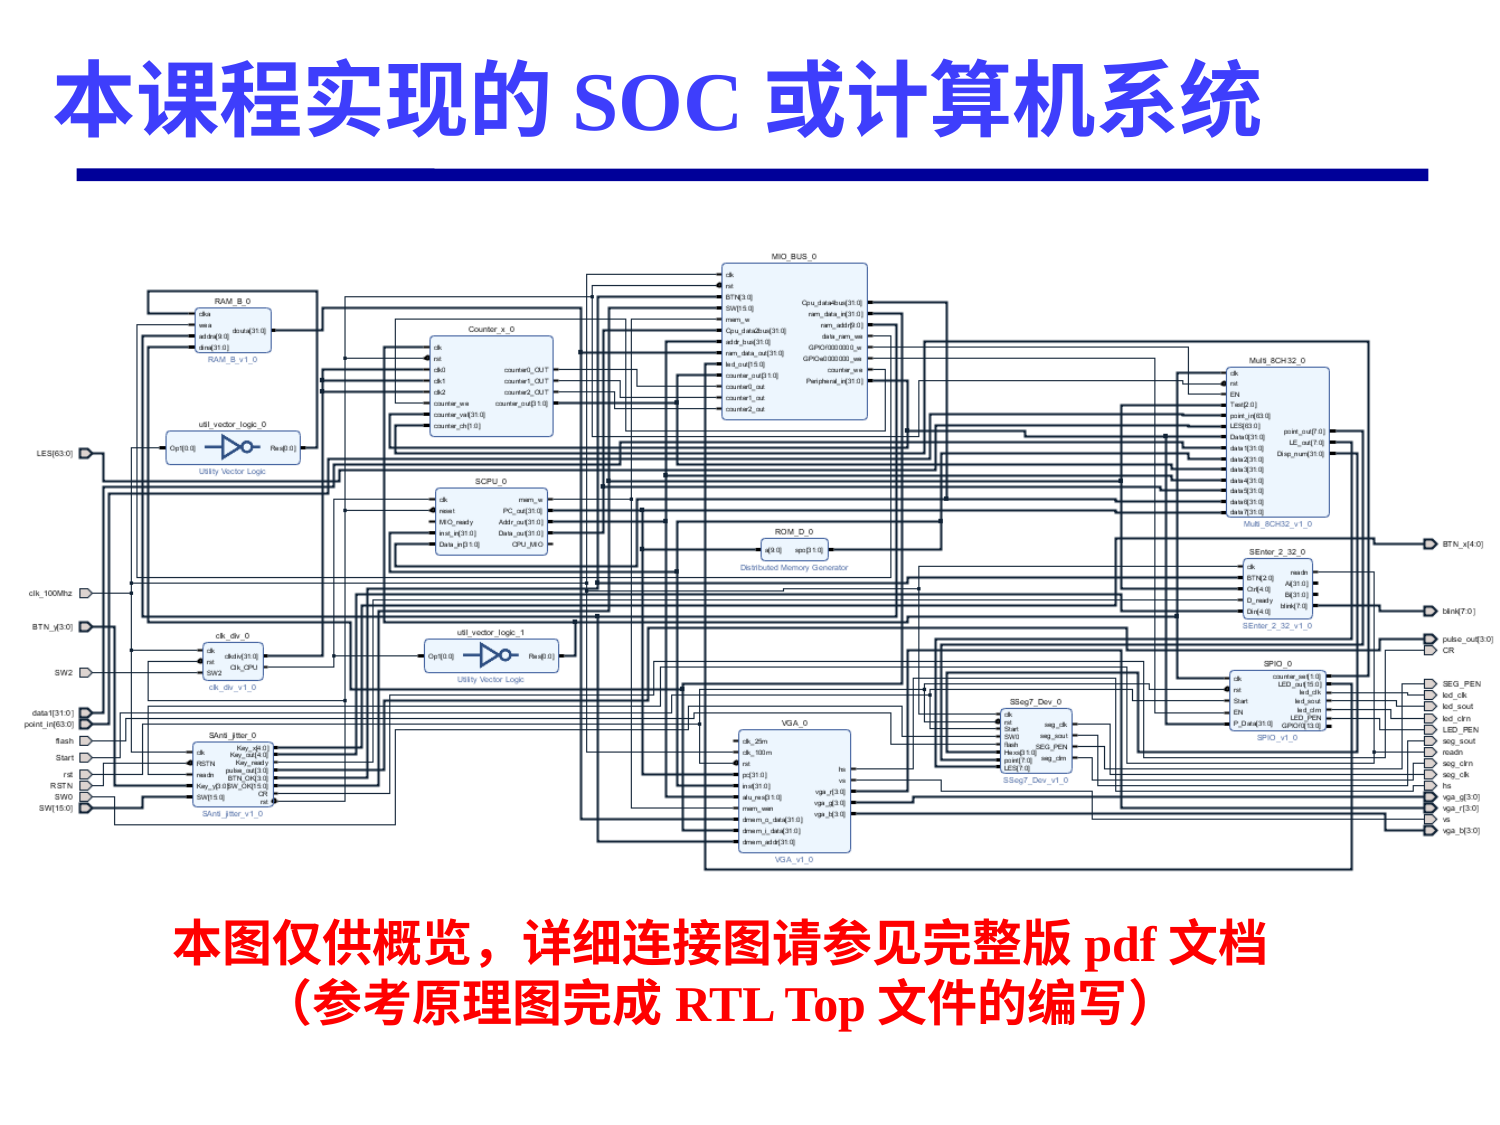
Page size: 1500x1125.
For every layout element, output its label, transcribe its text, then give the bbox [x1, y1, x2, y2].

picture [0, 246, 1500, 879]
text_box 本图仅供概览，详细连接图请参见完整版pdf文档 （参考原理图完成RTL Top文件的编写） [123, 893, 1317, 1050]
title 本课程实现的SOC或计算机系统 [37, 19, 1329, 176]
